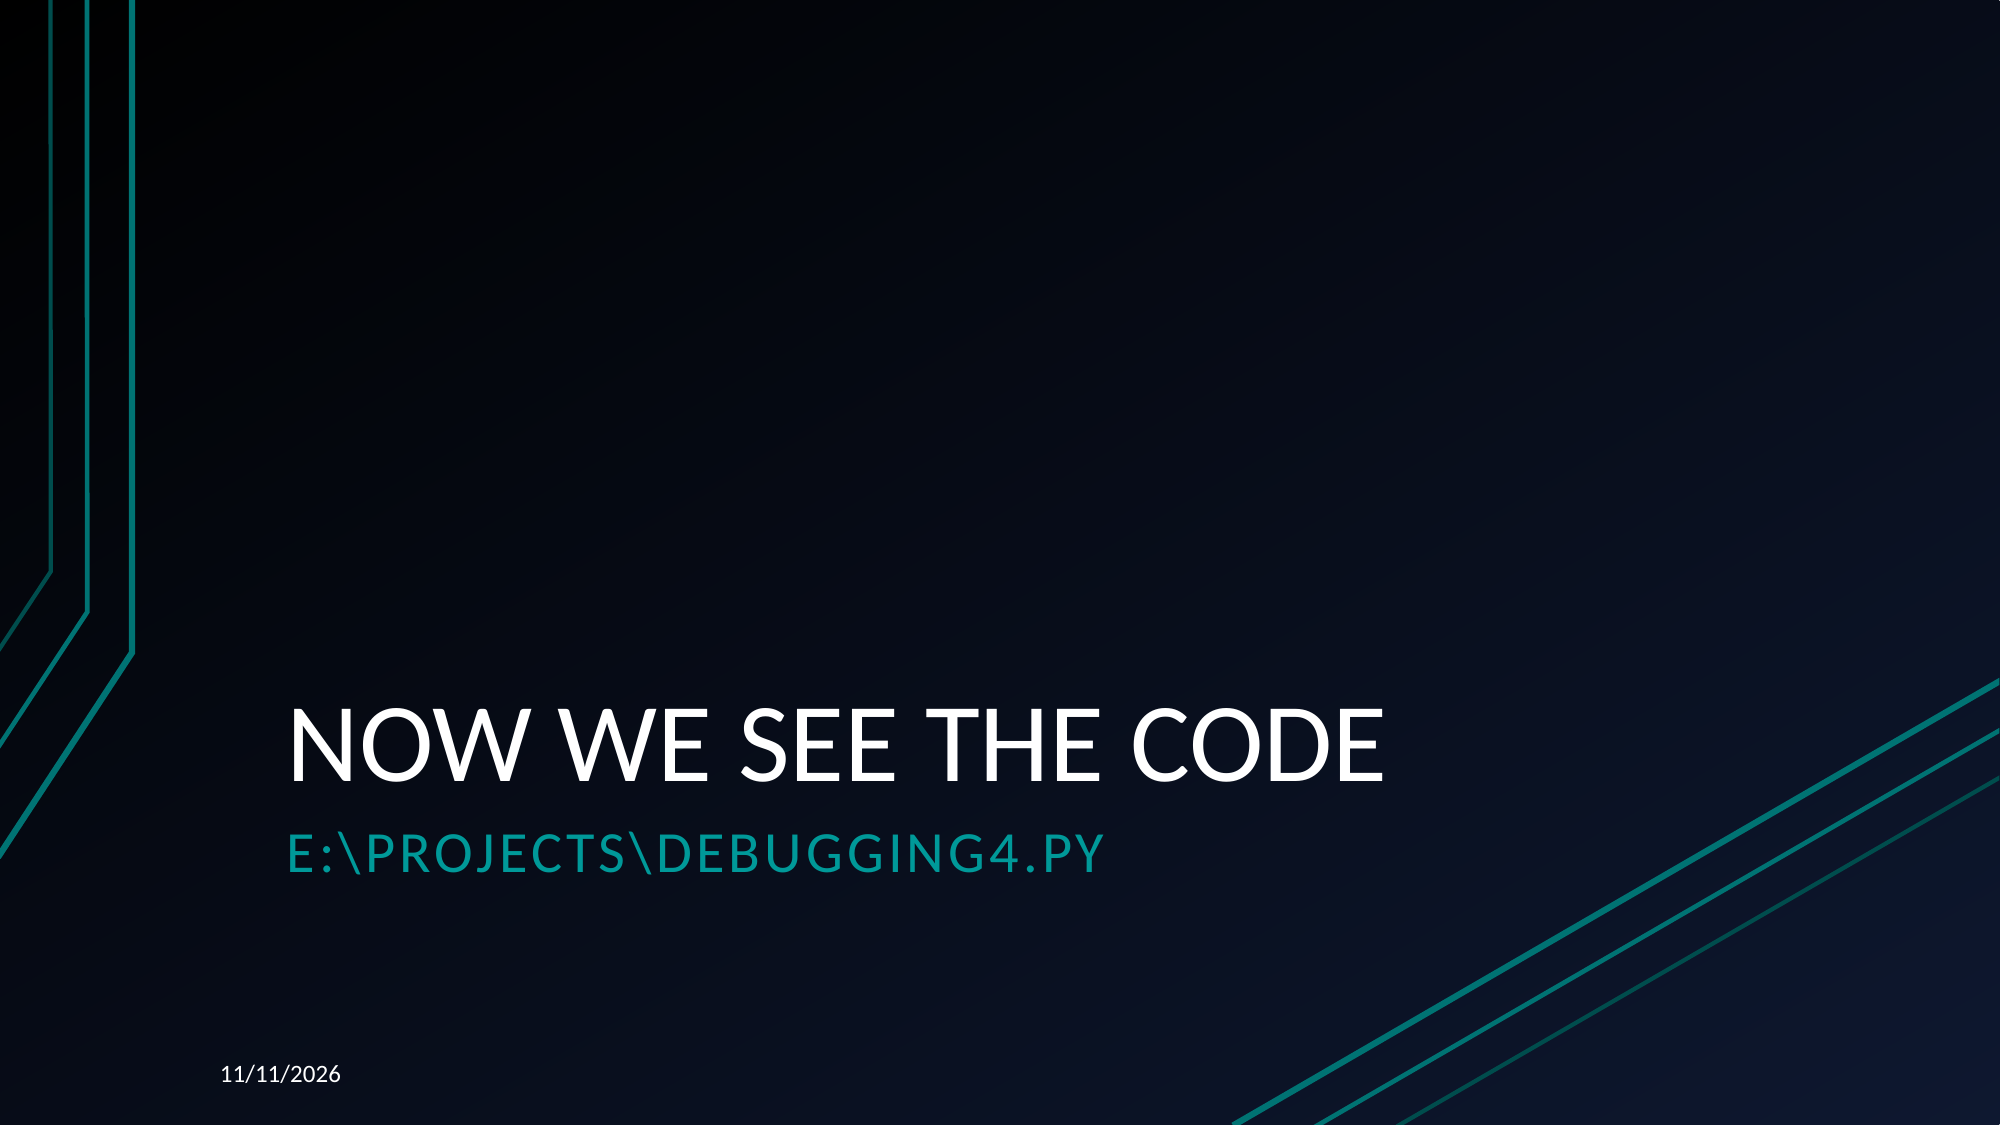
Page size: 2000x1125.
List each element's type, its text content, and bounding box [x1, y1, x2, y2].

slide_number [199, 1042, 567, 1103]
title NOW WE SEE THE CODE [266, 362, 1733, 816]
list E:\projects\debugging4.py [266, 812, 1427, 1013]
